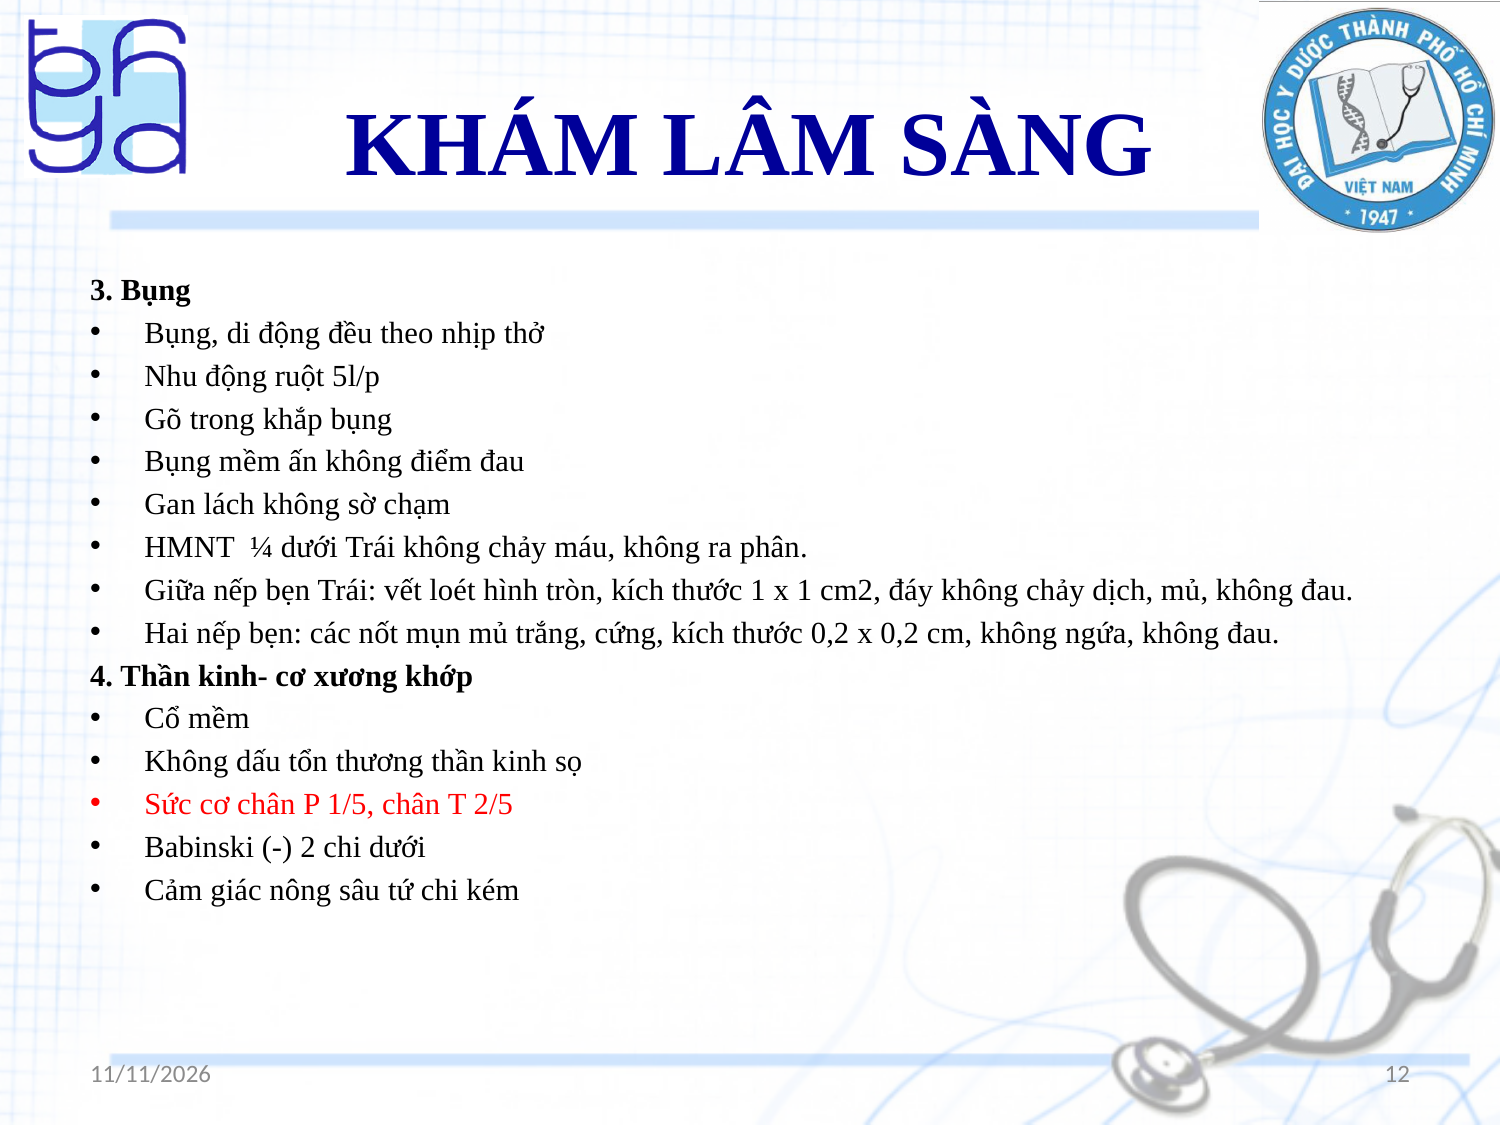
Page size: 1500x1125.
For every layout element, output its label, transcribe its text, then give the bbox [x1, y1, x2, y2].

slide_number 12 [1074, 1042, 1425, 1103]
picture [24, 14, 188, 178]
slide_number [75, 1042, 425, 1103]
picture [1259, 0, 1500, 235]
list 3. Bụng Bụng, di động đều theo nhịp thở Nhu động ruột 5l/p Gõ trong khắp bụng Bụng mềm ấn không điểm đau Gan lách không sờ chạm HMNT ¼ dưới Trái không chảy máu, không ra phân. Giữa nếp bẹn Trái: vết loét hình tròn, kích thước 1 x 1 cm2, đáy không chảy dịch, mủ, không đau. Hai nếp bẹn: các nốt mụn mủ trắng, cứng, kích thước 0,2 x 0,2 cm, không ngứa, không đau. 4. Thần kinh- cơ xương khớp Cổ mềm Không dấu tổn thương thần kinh sọ Sức cơ chân P 1/5, chân T 2/5 Babinski (-) 2 chi dưới Cảm giác nông sâu tứ chi kém [75, 262, 1400, 935]
title KHÁM LÂM SÀNG [75, 45, 1254, 233]
